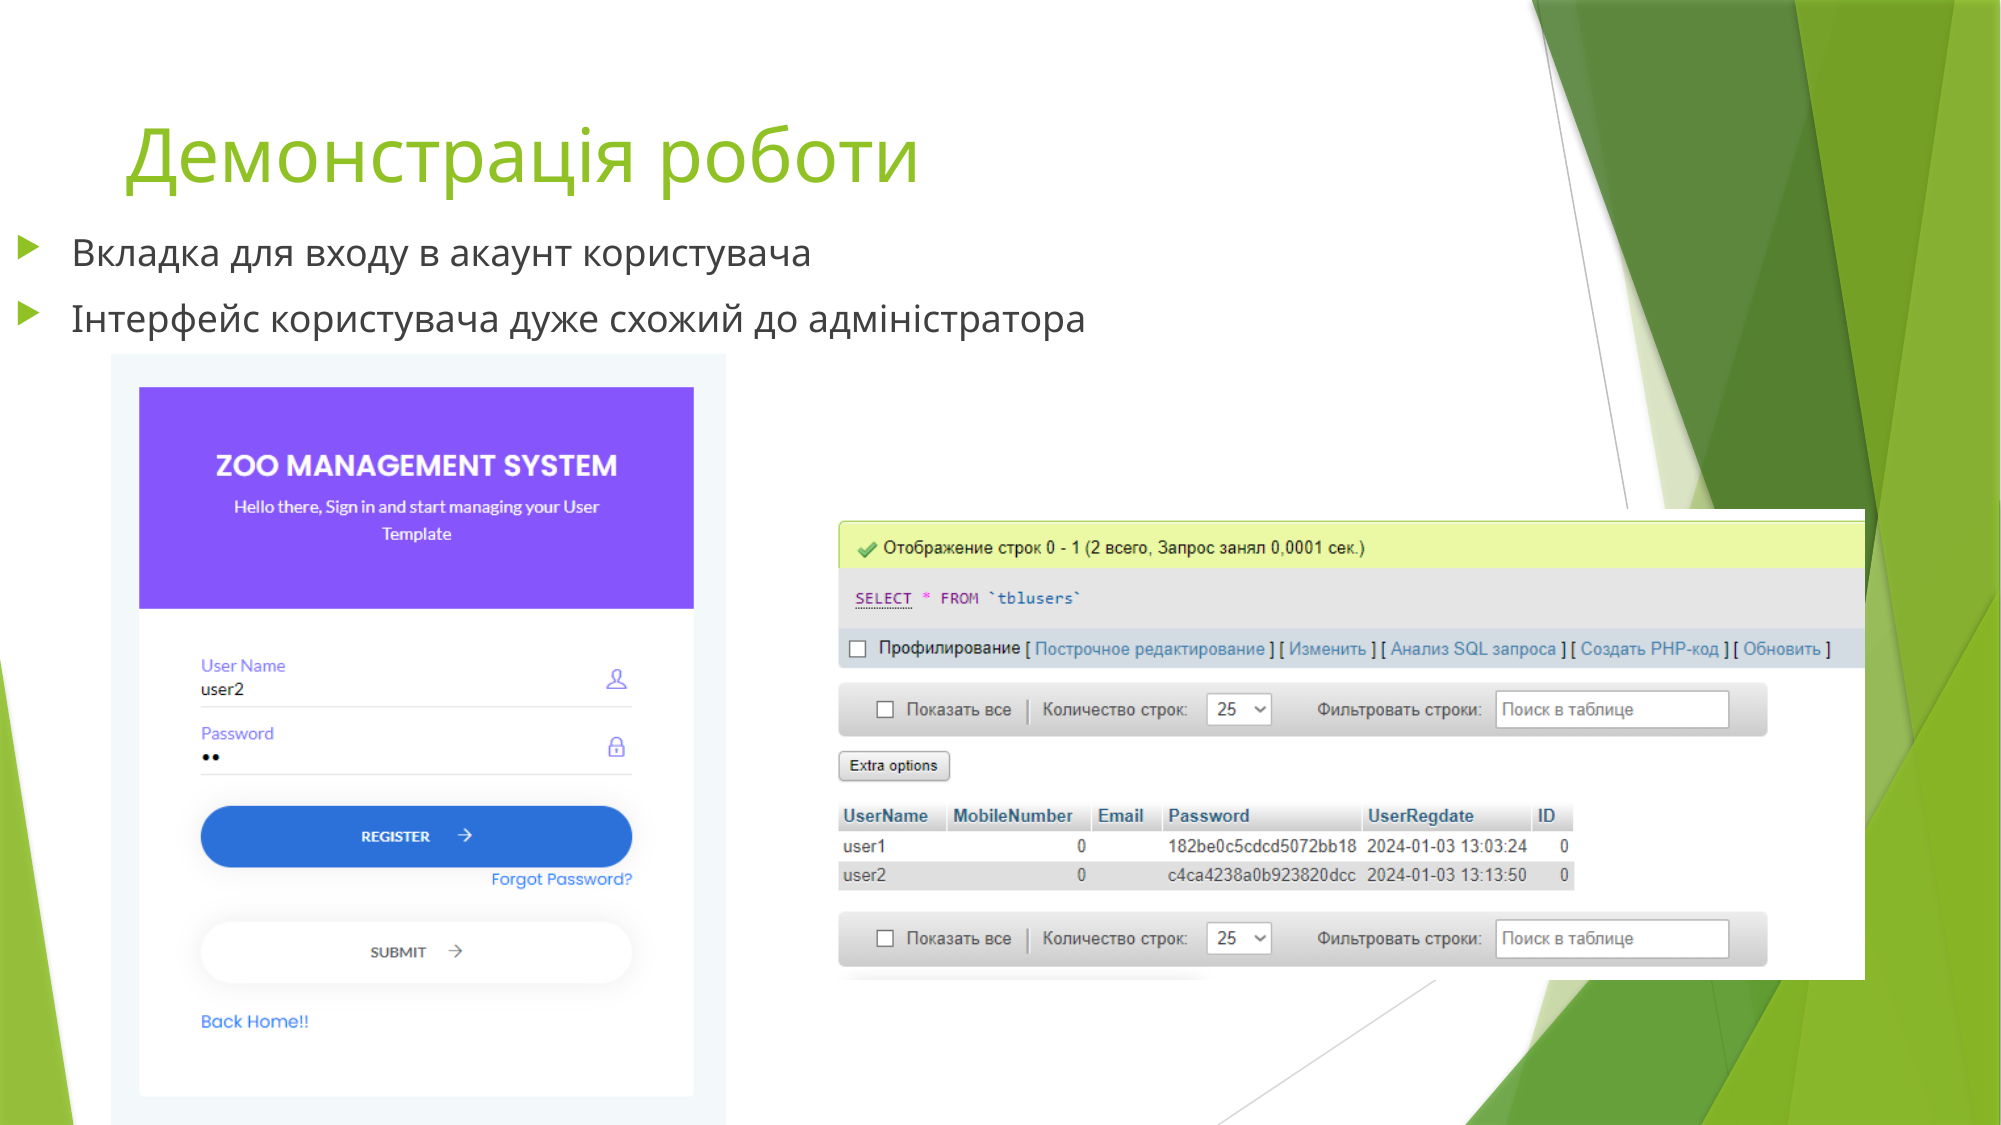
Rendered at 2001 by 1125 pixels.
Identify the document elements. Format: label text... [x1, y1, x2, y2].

picture [110, 353, 726, 1125]
title Демонстрація роботи [111, 99, 1522, 317]
picture [835, 509, 1866, 981]
list Вкладка для входу в акаунт користувача Інтерфейс користувача дуже схожий до адміністратора [0, 221, 1411, 859]
